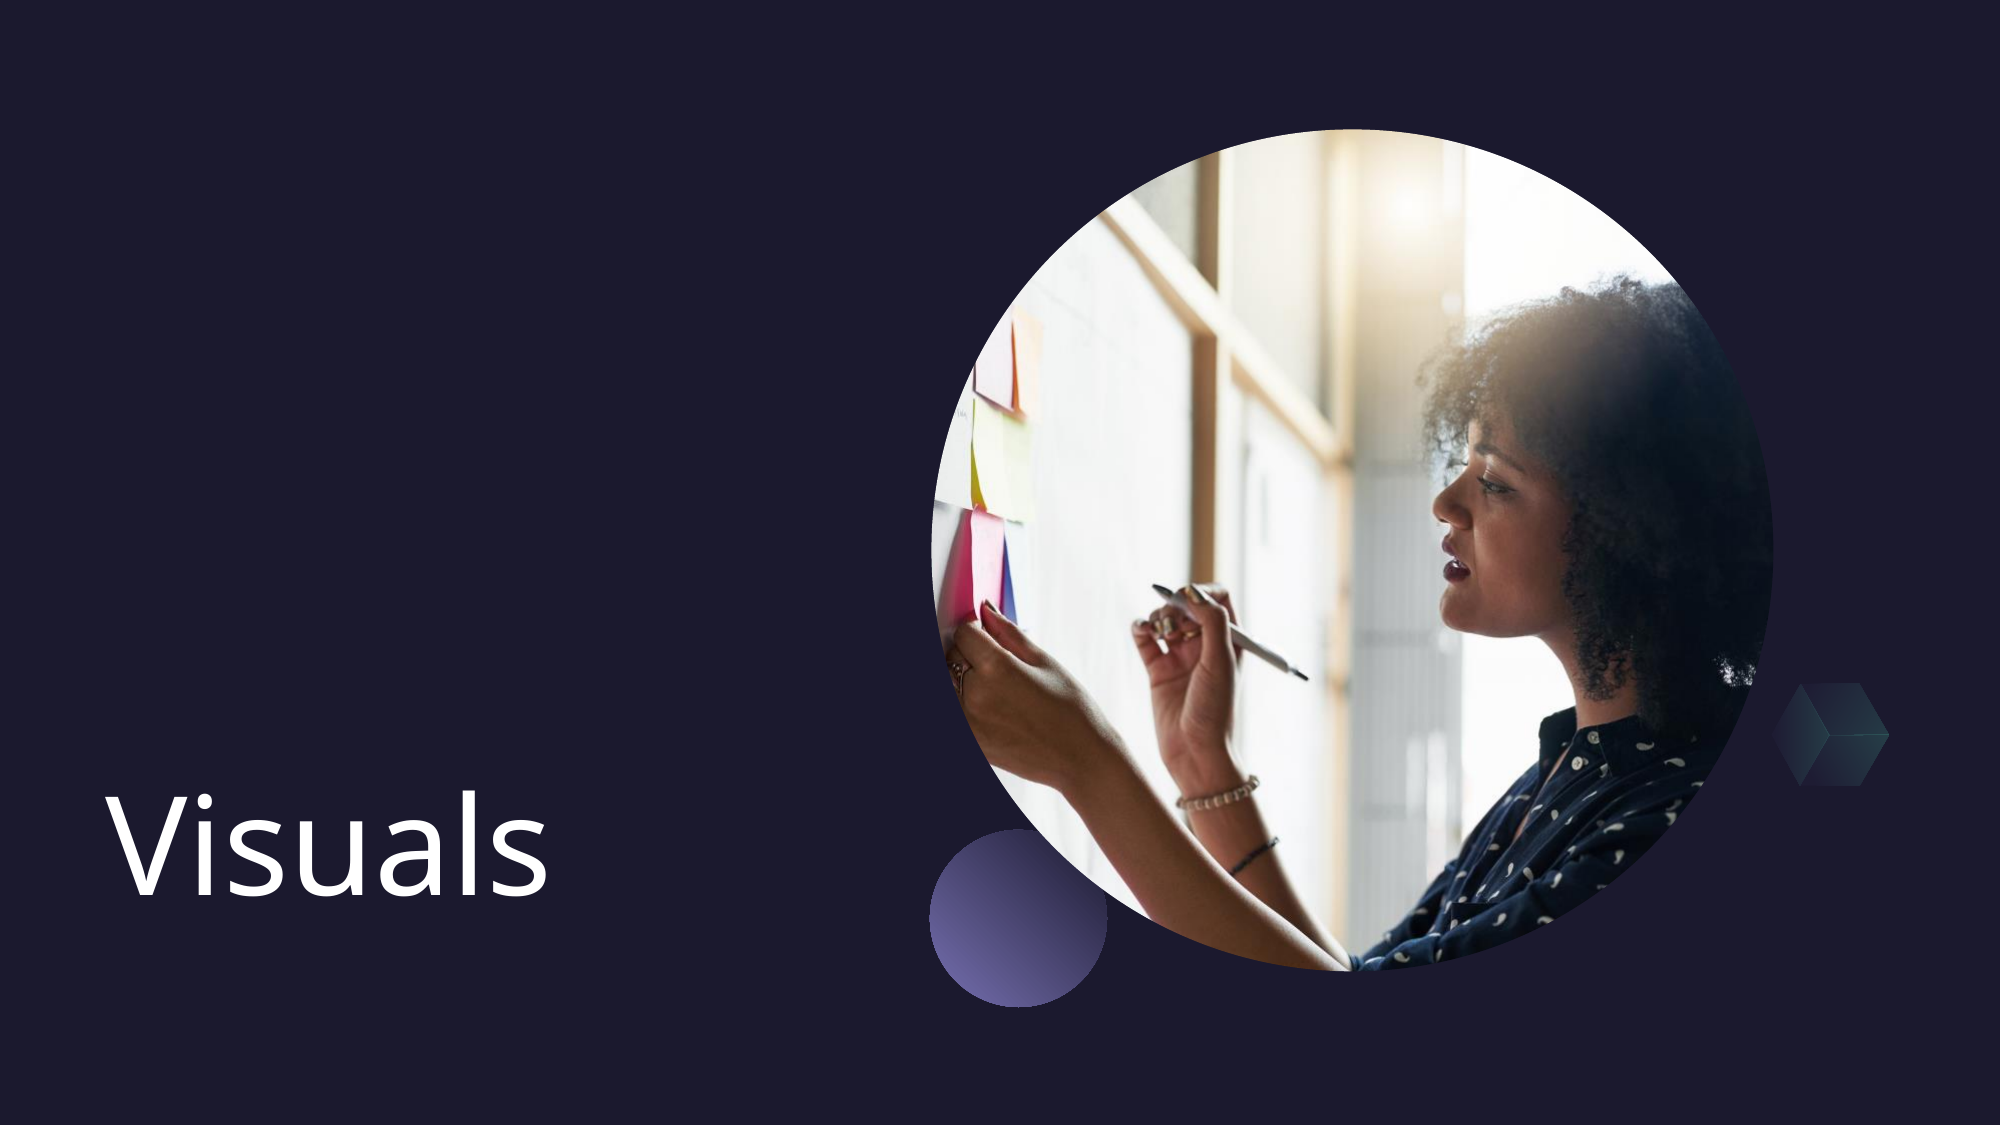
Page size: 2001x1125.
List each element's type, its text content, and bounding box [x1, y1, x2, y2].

text_box Visuals [90, 663, 1914, 1039]
picture [931, 129, 1774, 972]
